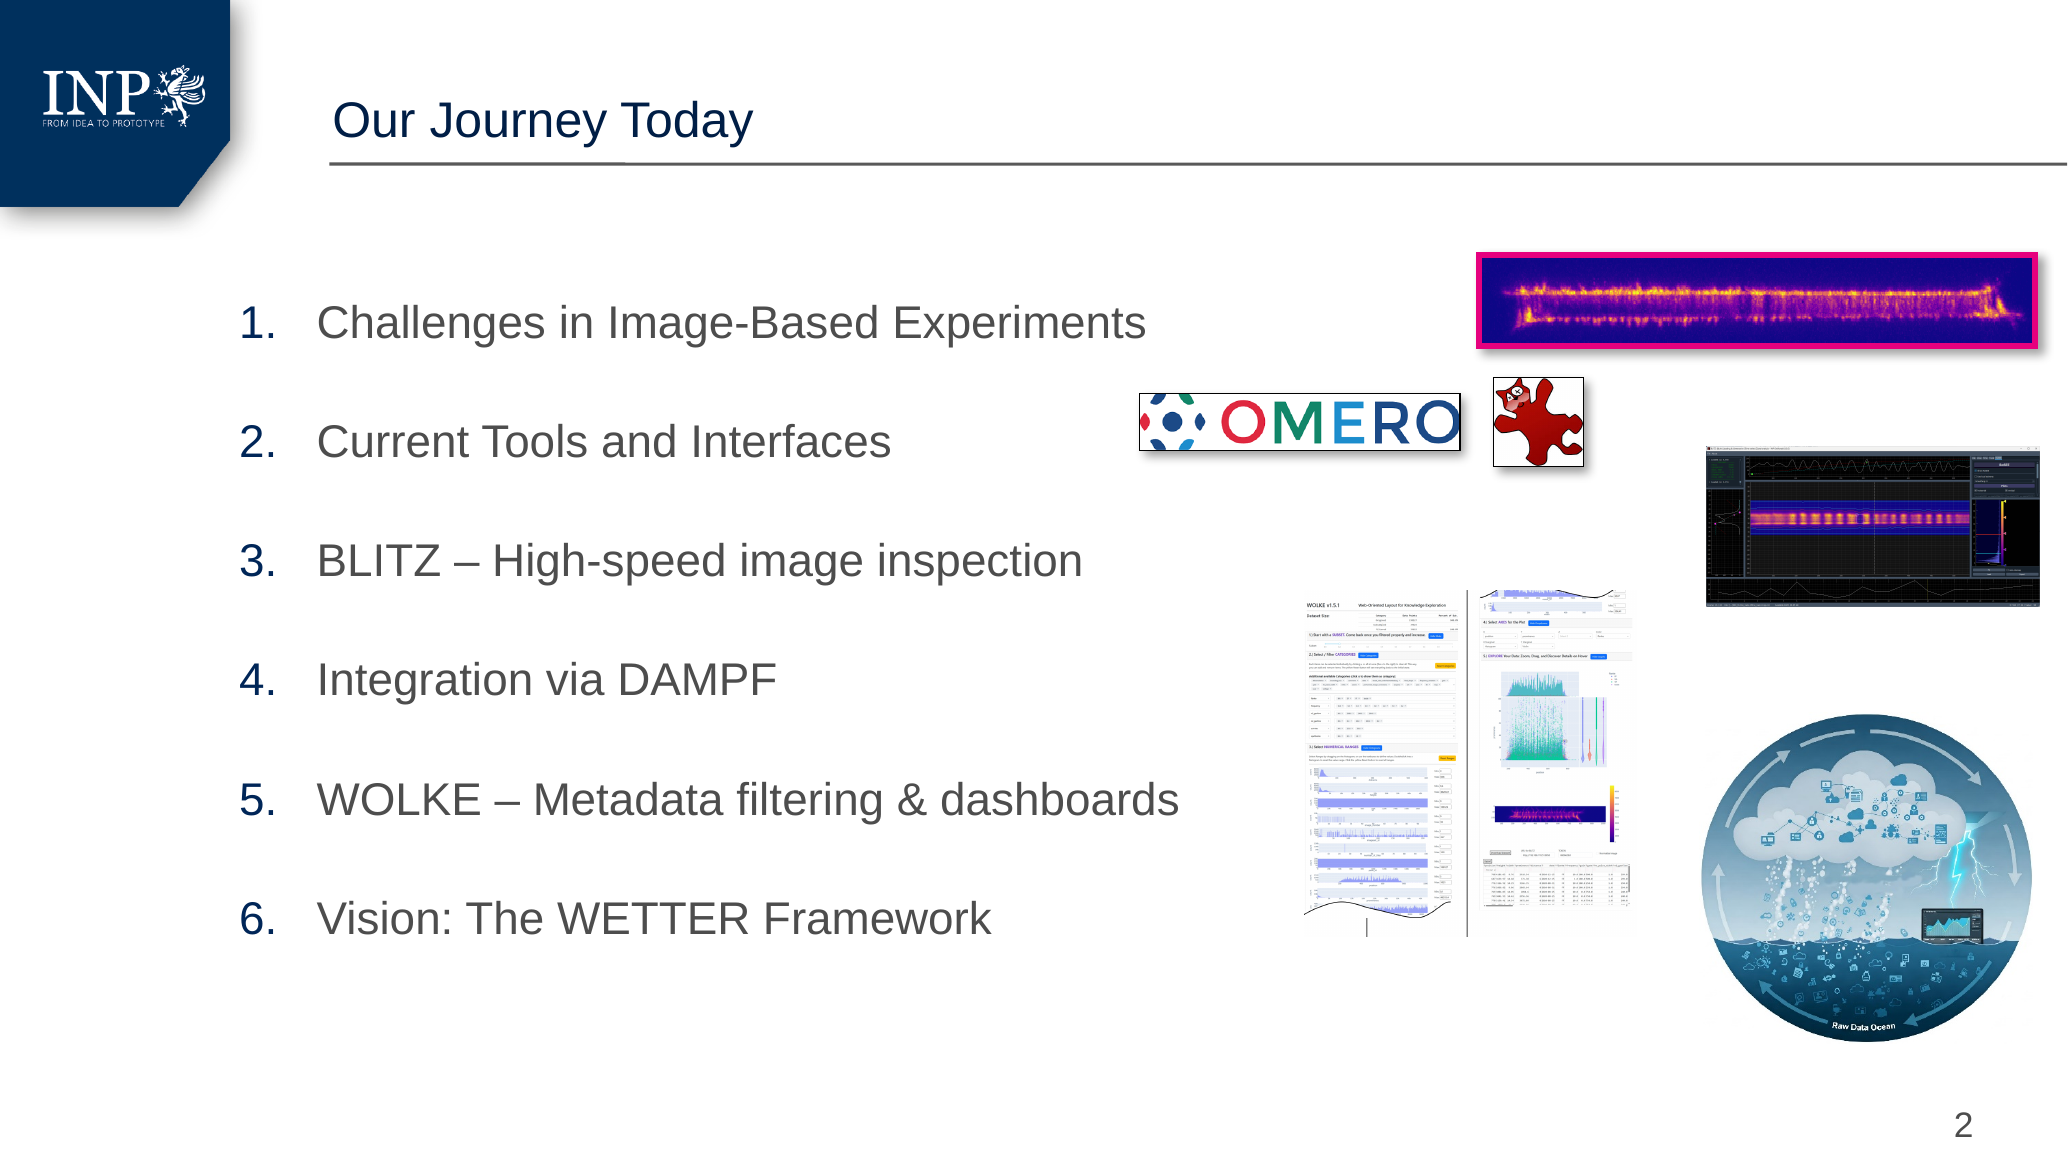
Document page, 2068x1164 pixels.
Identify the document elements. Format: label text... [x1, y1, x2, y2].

picture [1699, 711, 2033, 1044]
picture [1139, 393, 1460, 450]
title Our Journey Today [311, 69, 1774, 167]
picture [0, 0, 263, 240]
picture [1482, 257, 2033, 343]
picture [1493, 377, 1583, 466]
slide_number 2 [1860, 1091, 1995, 1159]
picture [1706, 446, 2040, 607]
picture [1304, 589, 1638, 937]
list Challenges in Image-Based Experiments Current Tools and Interfaces BLITZ – High-speed image inspection Integration via DAMPF WOLKE – Metadata filtering & dashboards Vision: The WETTER Framework [218, 227, 1471, 826]
